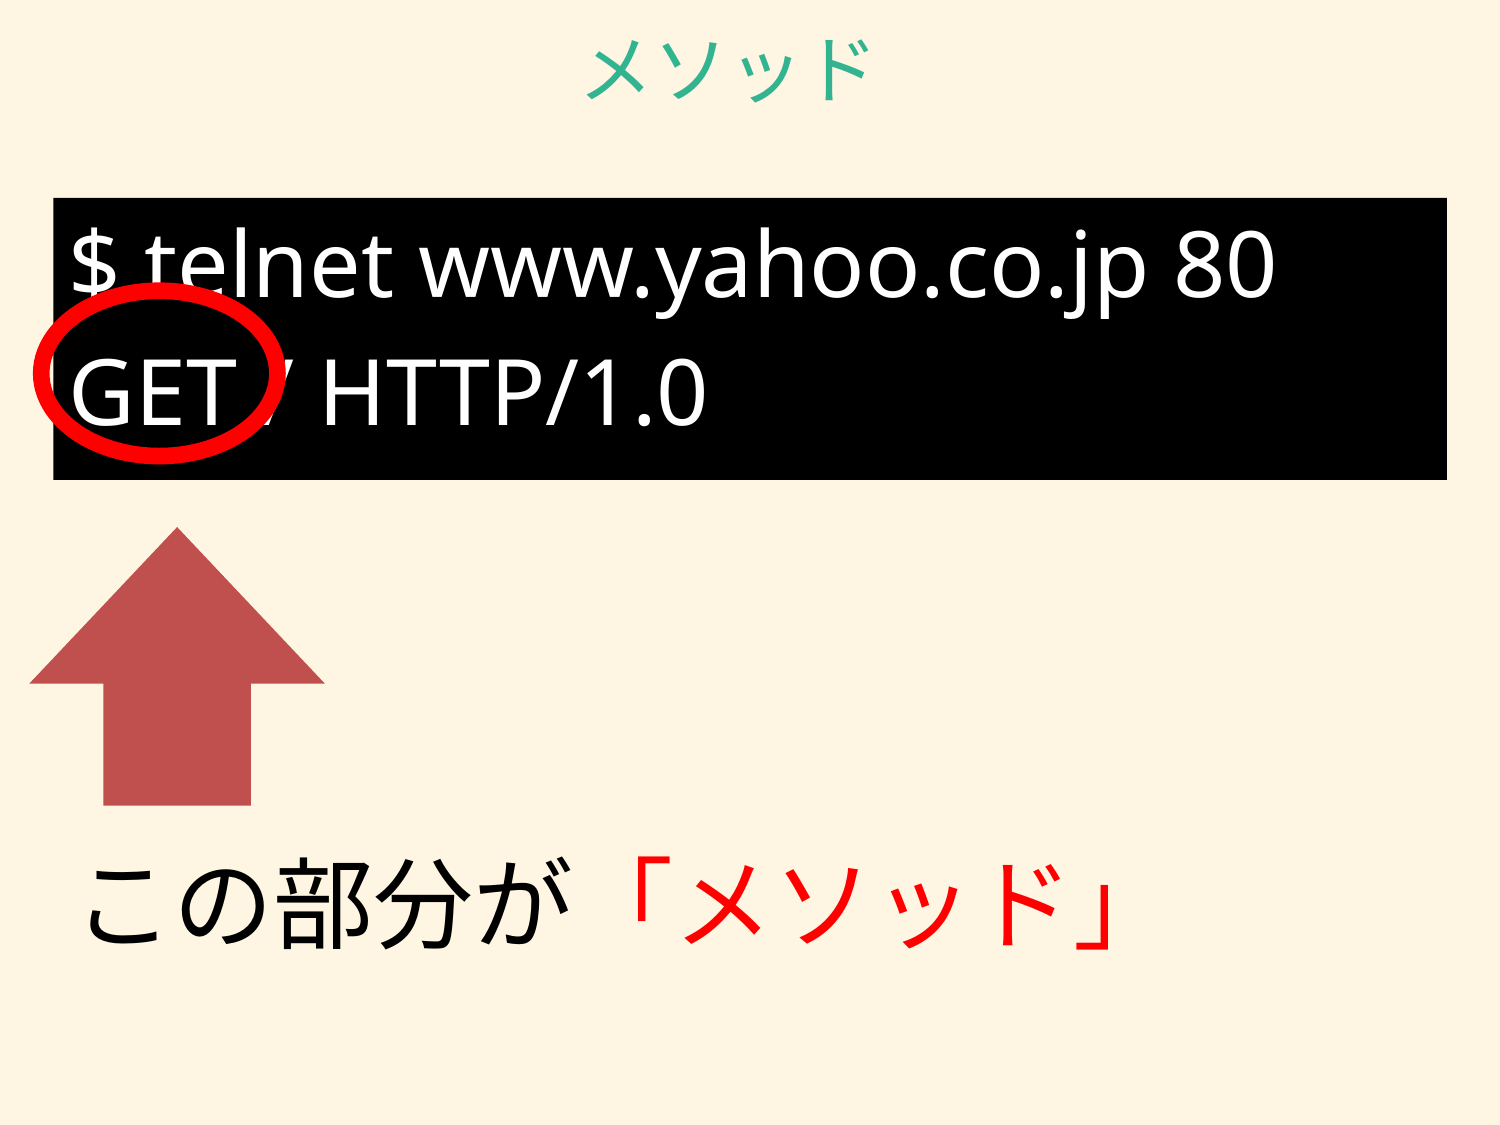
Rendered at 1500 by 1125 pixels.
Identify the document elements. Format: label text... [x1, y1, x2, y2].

list $ telnet www.yahoo.co.jp 80 GET / HTTP/1.0 [53, 197, 1447, 480]
text_box この部分が「メソッド」 [58, 833, 1189, 969]
text_box [27, 524, 327, 808]
text_box メソッド [53, 0, 1403, 161]
text_box [39, 288, 280, 459]
